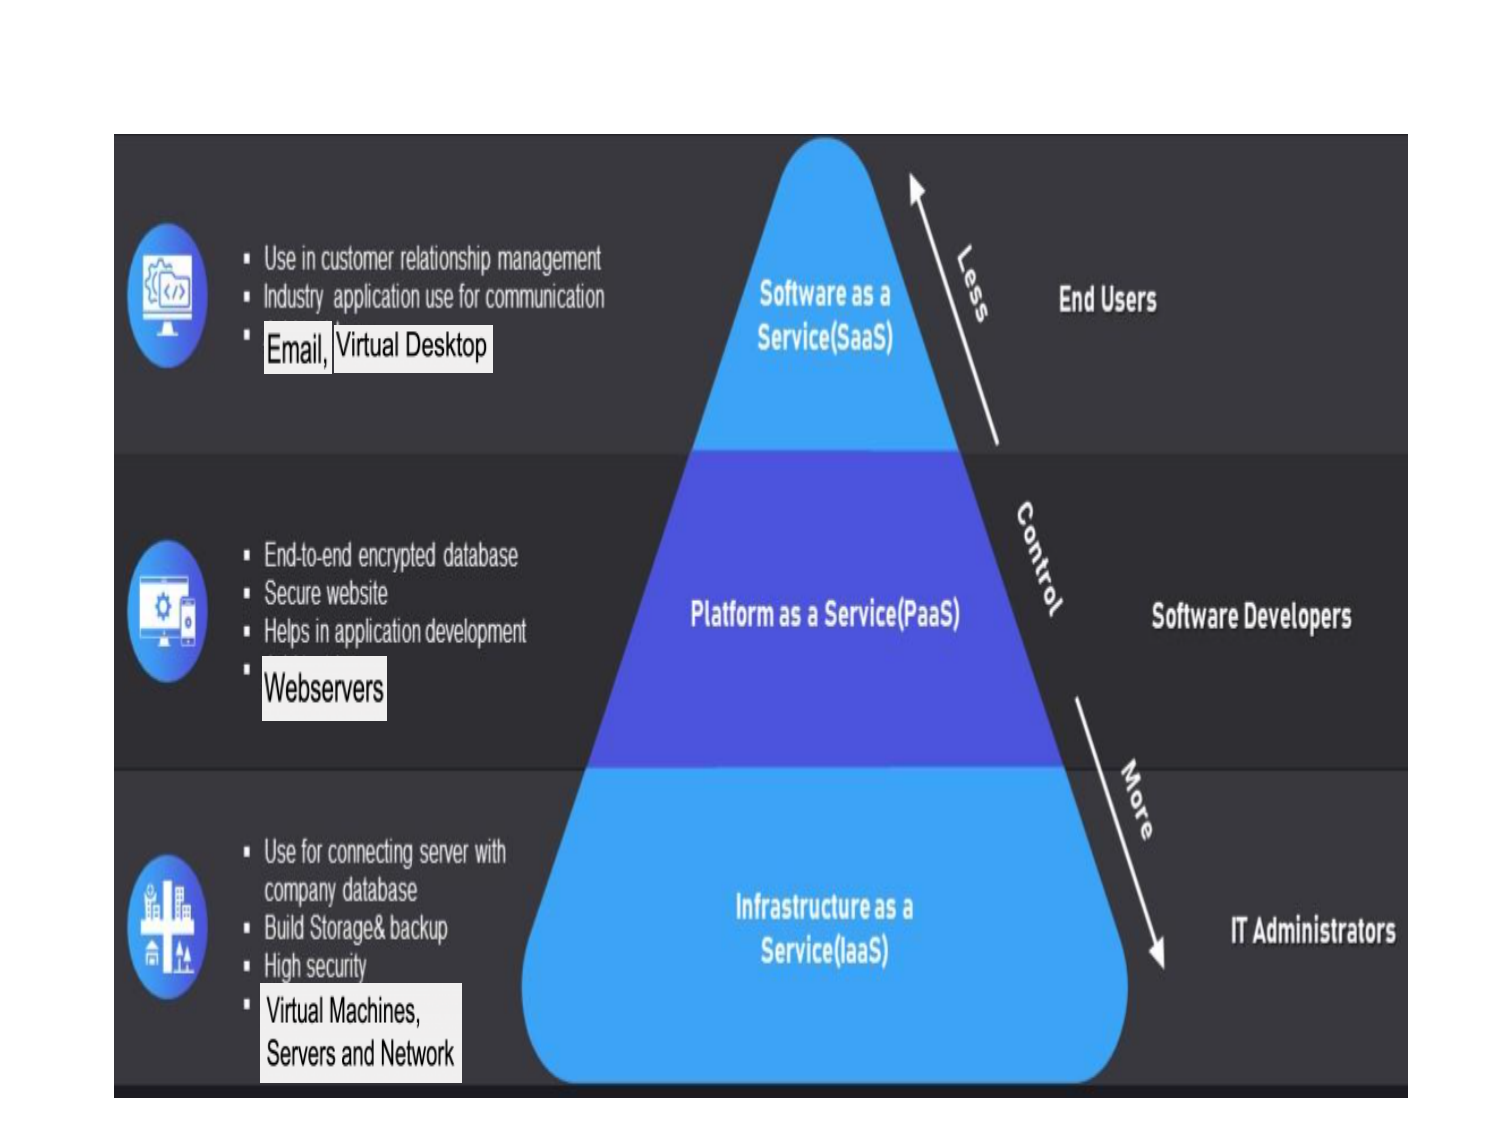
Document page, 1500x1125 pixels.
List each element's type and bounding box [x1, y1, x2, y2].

text_box [113, 133, 1409, 1098]
